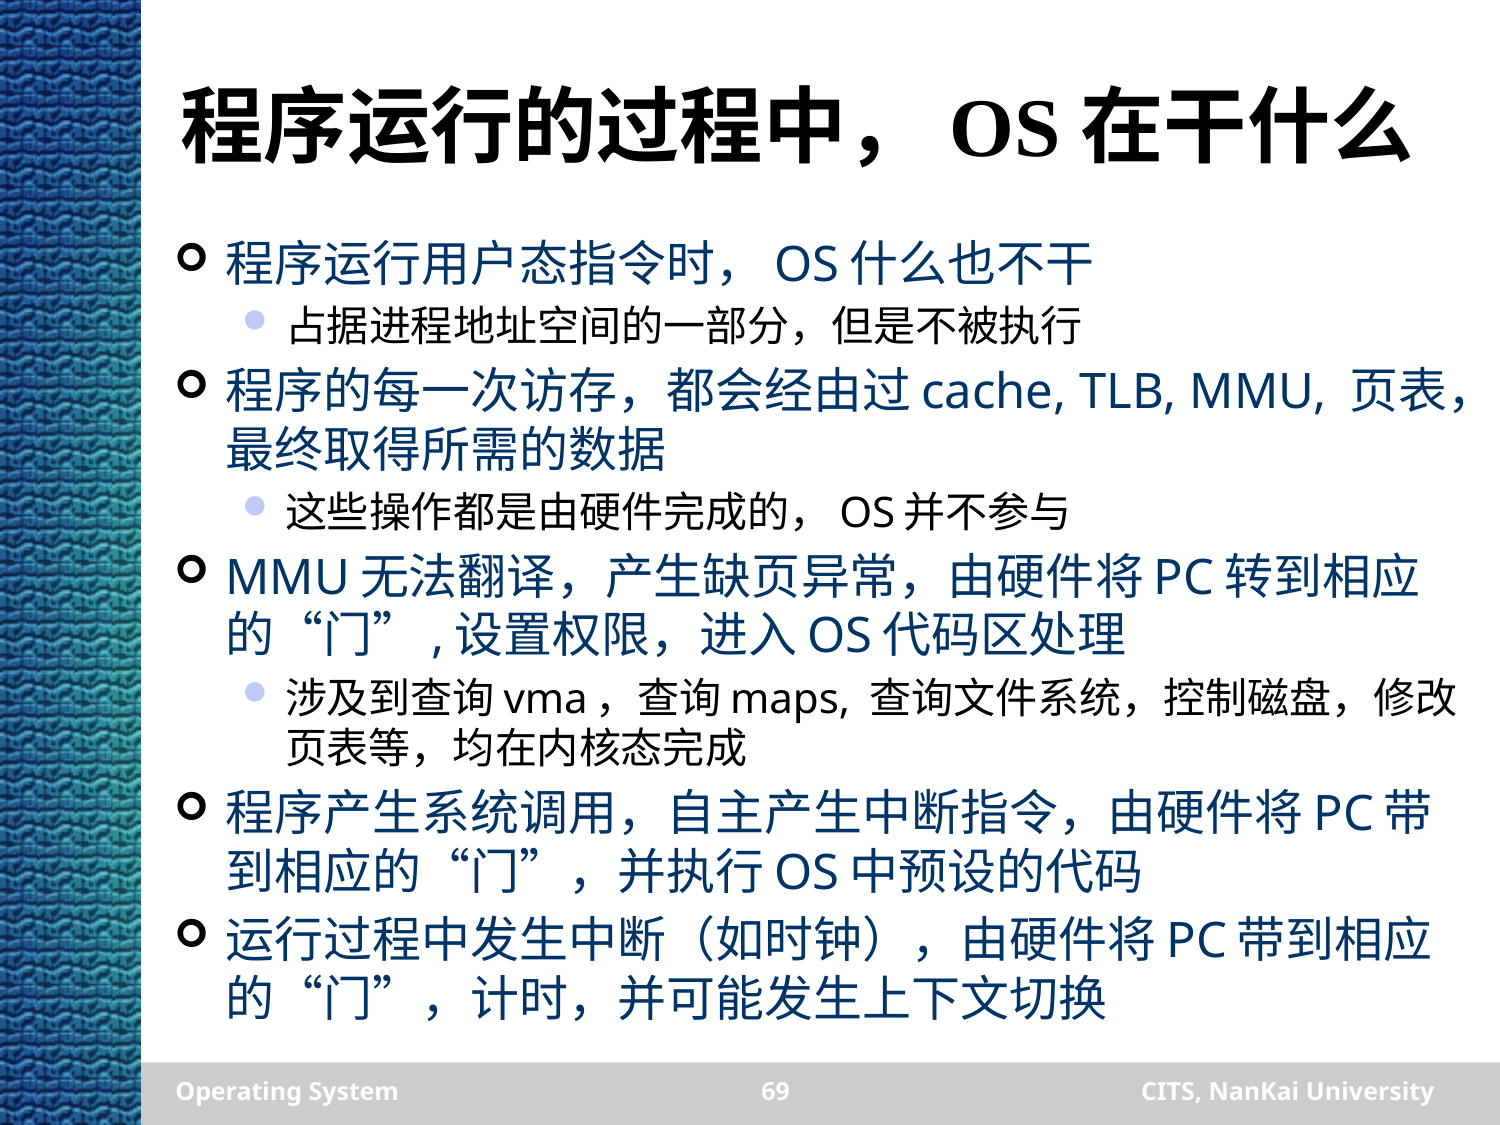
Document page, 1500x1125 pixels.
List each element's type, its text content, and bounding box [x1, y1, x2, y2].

title 程序运行的过程中，OS在干什么 [159, 50, 1436, 197]
slide_number 69 [600, 1067, 951, 1118]
slide_number Operating System [160, 1067, 574, 1118]
footer CITS, NanKai University [974, 1067, 1451, 1118]
picture [0, 0, 141, 1125]
list 程序运行用户态指令时，OS什么也不干 占据进程地址空间的一部分，但是不被执行 程序的每一次访存，都会经由过cache, TLB, MMU, 页表，最终取得所需的数据 这些操作都是由硬件完成的，OS并不参与 MMU无法翻译，产生缺页异常，由硬件将PC转到相应的“门”,设置权限，进入OS代码区处理 涉及到查询vma，查询maps, 查询文件系统，控制磁盘，修改页表等，均在内核态完成 程序产生系统调用，自主产生中断指令，由硬件将PC带到相应的“门”，并执行OS中预设的代码 运行过程中发生中断（如时钟），由硬件将PC带到相应的“门”，计时，并可能发生上下文切换 [159, 224, 1483, 1047]
